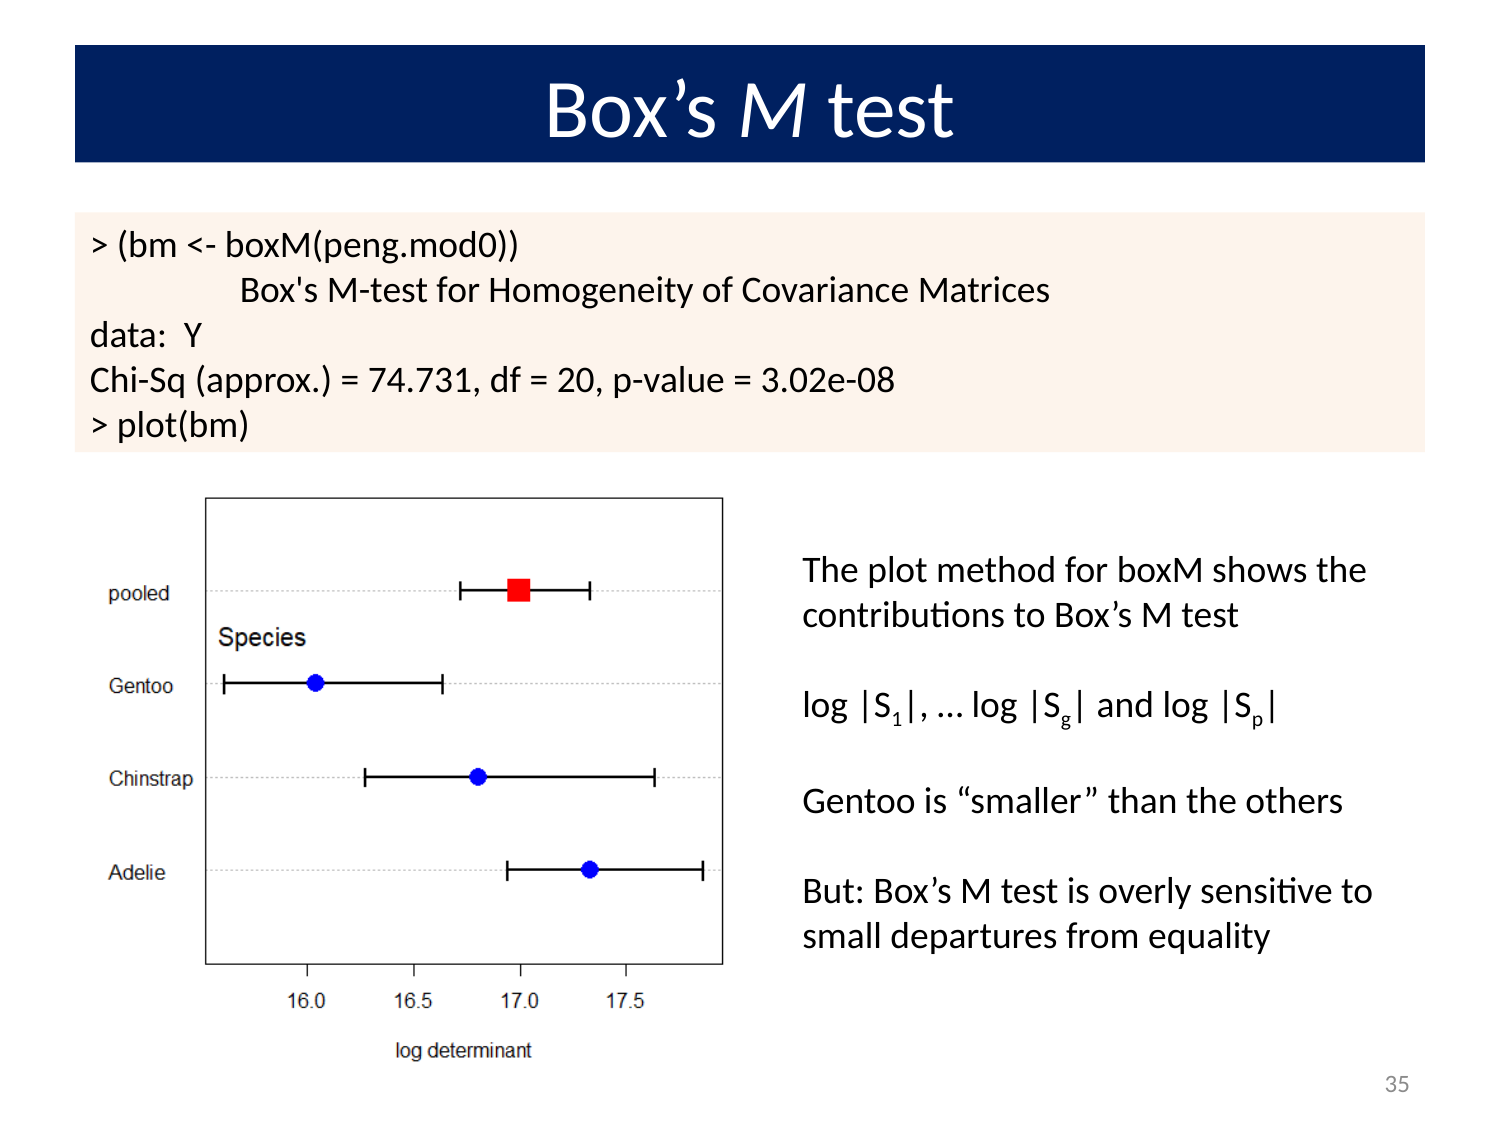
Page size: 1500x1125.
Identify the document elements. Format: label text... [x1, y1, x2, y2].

text_box > (bm <- boxM(peng.mod0)) Box's M-test for Homogeneity of Covariance Matrices data: Y Chi-Sq (approx.) = 74.731, df = 20, p-value = 3.02e-08 > plot(bm) [74, 212, 1425, 453]
title Box’s M test [75, 45, 1425, 163]
text_box The plot method for boxM shows the contributions to Box’s M test log |S1|, … log |Sg| and log |Sp| Gentoo is “smaller” than the others But: Box’s M test is overly sensitive to small departures from equality [787, 537, 1425, 1054]
slide_number 35 [1074, 1062, 1425, 1103]
picture [82, 471, 751, 1065]
